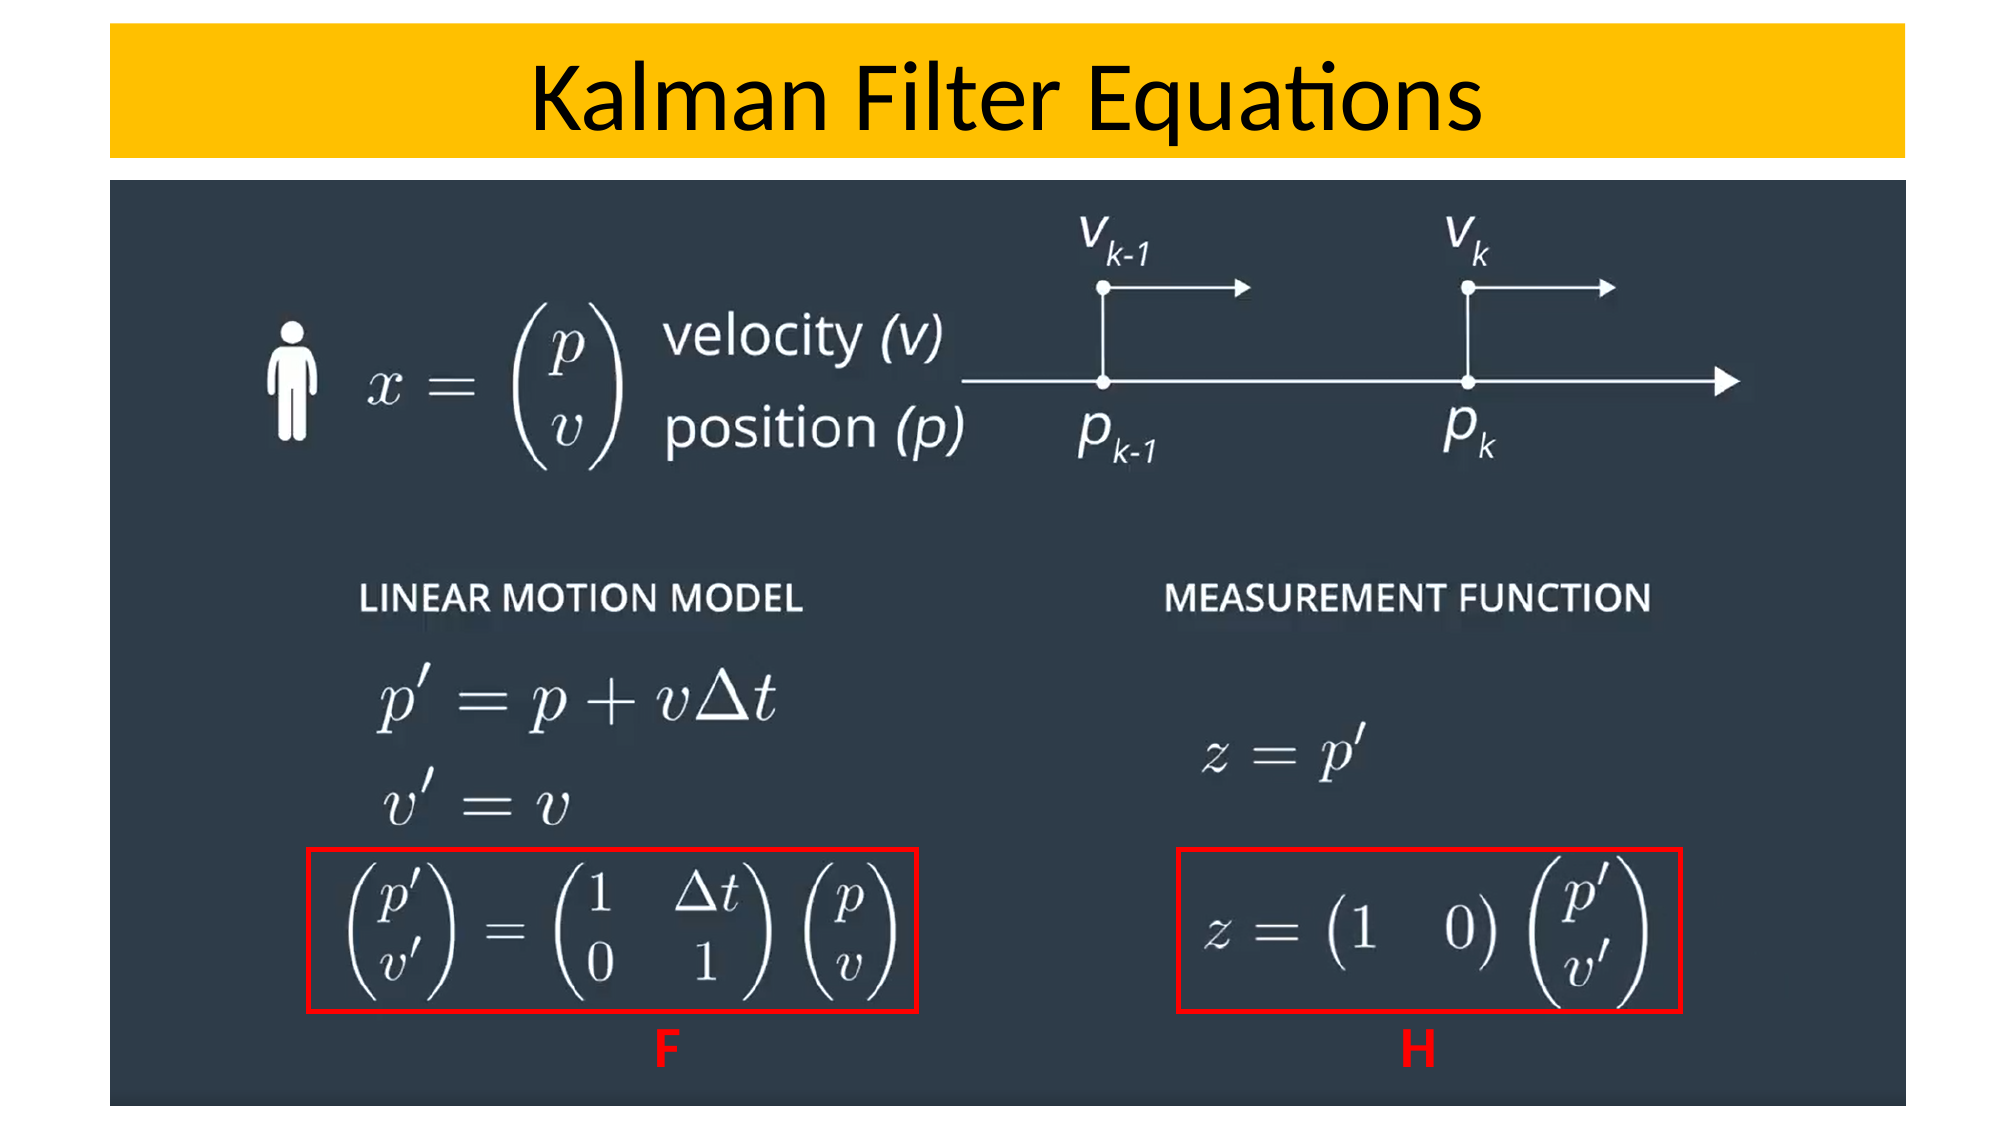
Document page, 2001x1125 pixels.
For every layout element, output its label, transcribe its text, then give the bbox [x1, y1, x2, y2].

text_box Kalman Filter Equations [110, 23, 1906, 158]
picture [109, 180, 1906, 1106]
